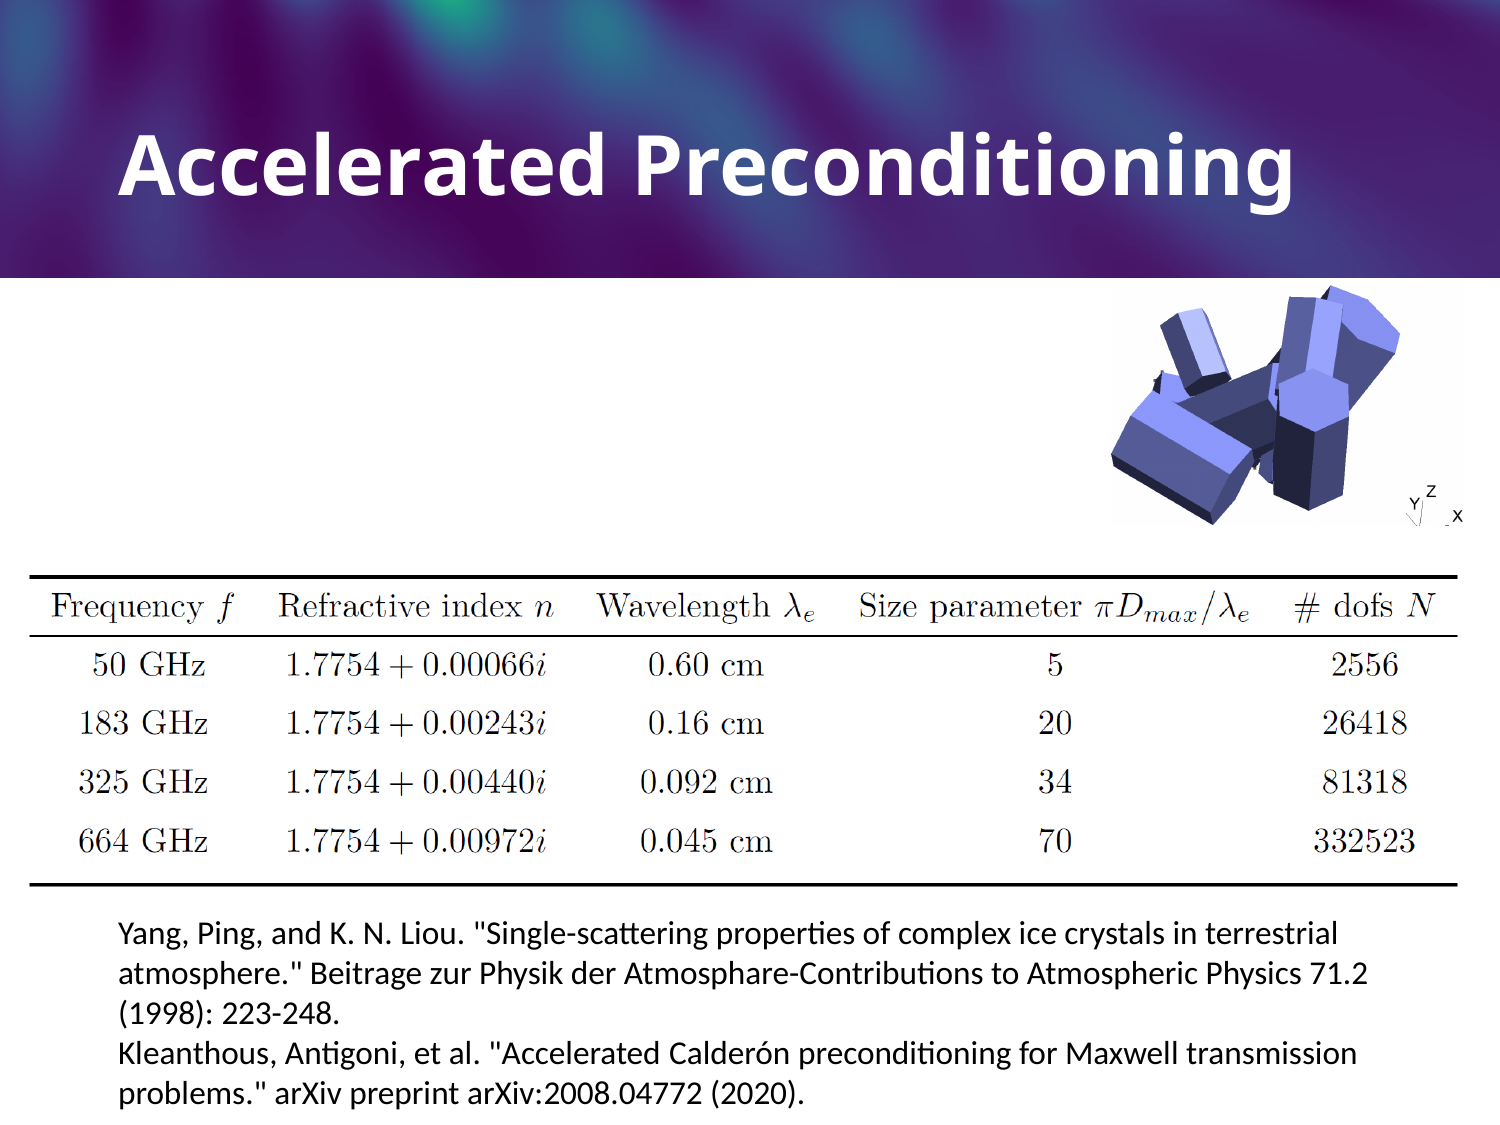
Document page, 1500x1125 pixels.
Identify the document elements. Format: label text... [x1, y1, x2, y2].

footer Yang, Ping, and K. N. Liou. "Single-scattering properties of complex ice crystals in terrestrial atmosphere." Beitrage zur Physik der Atmosphare-Contributions to Atmospheric Physics 71.2 (1998): 223-248. Kleanthous, Antigoni, et al. "Accelerated Calderón preconditioning for Maxwell transmission problems." arXiv preprint arXiv:2008.04772 (2020). [103, 895, 1397, 1089]
picture [0, 285, 1500, 895]
picture [0, 0, 1500, 278]
title Accelerated Preconditioning [103, 59, 1397, 278]
